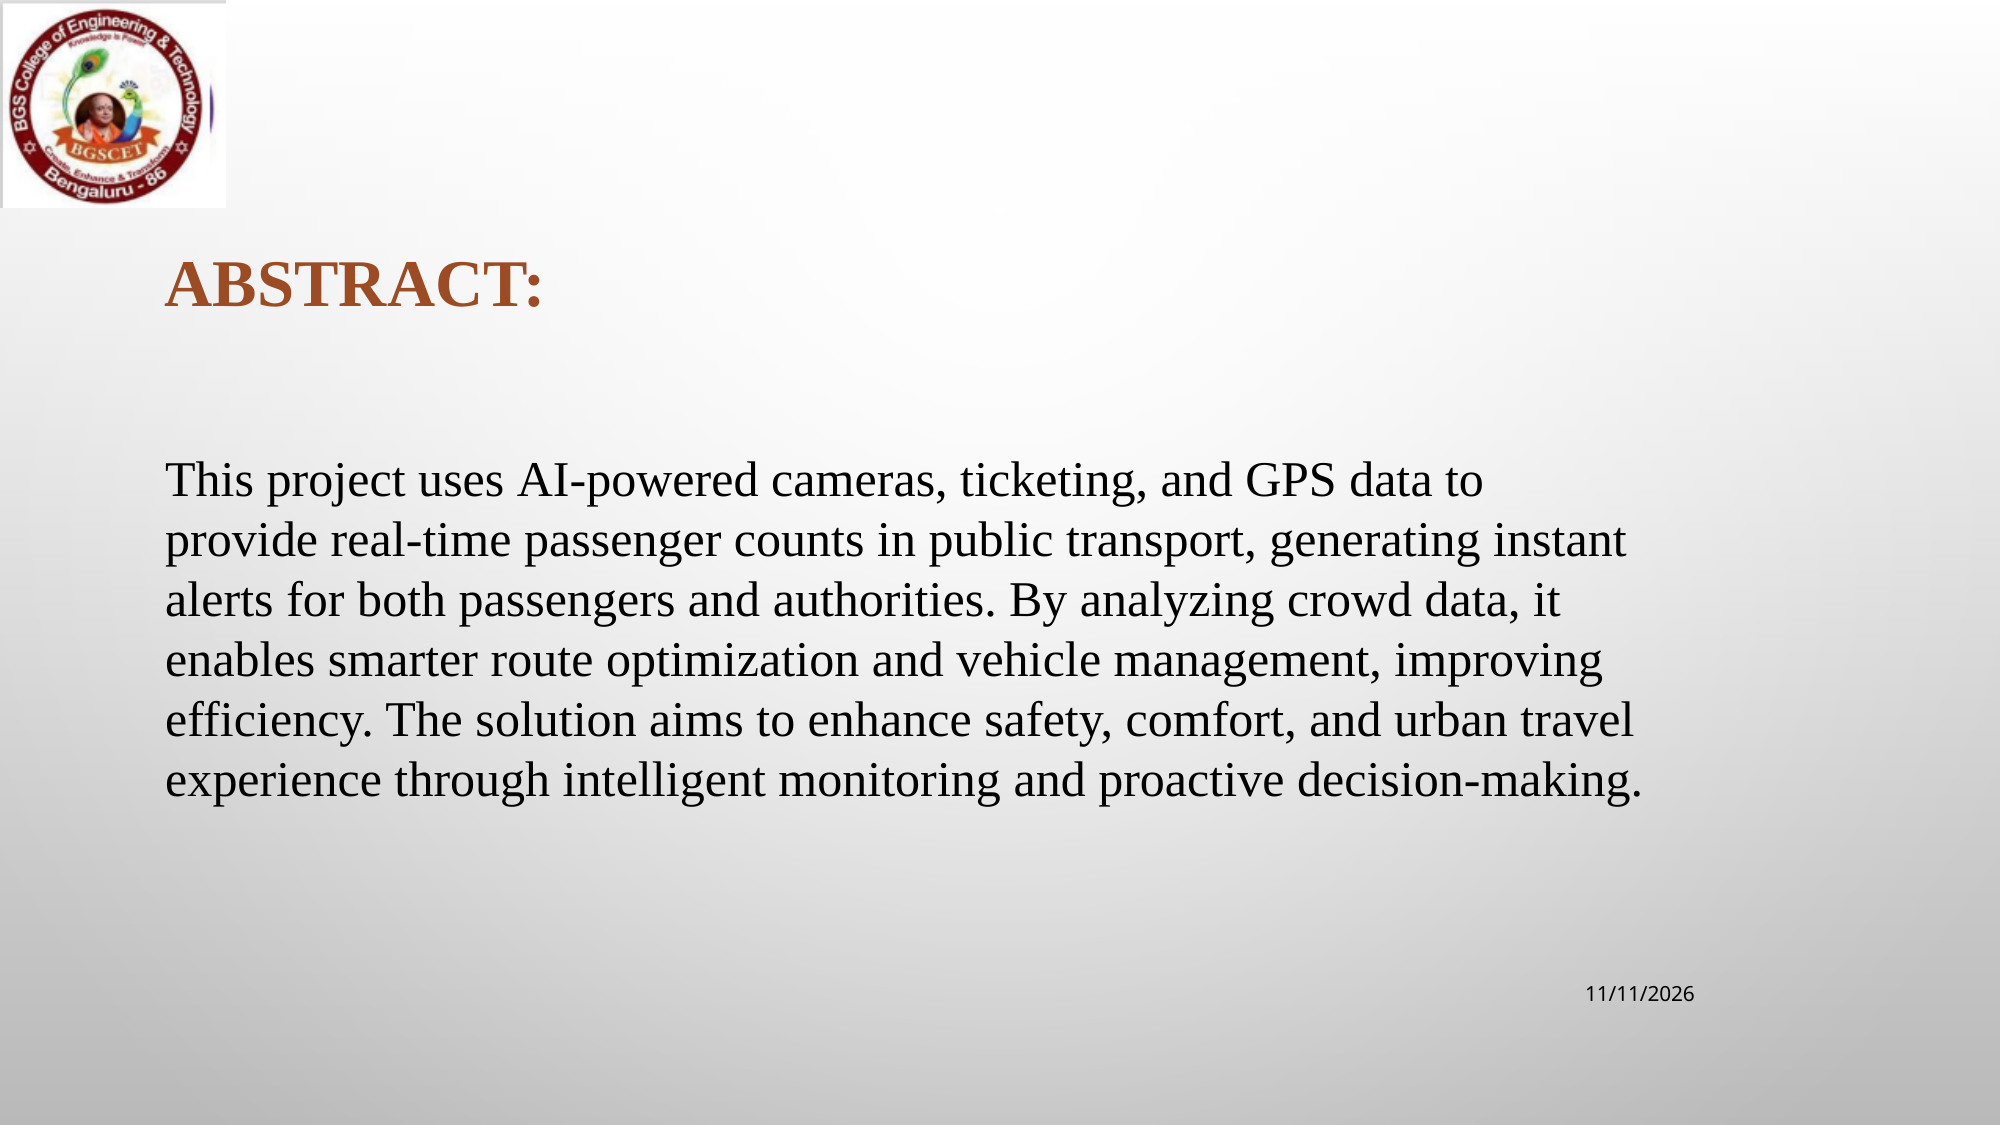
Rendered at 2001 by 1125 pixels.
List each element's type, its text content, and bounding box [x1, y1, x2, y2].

text_box ABSTRACT: [149, 232, 1150, 328]
picture [0, 0, 2000, 1125]
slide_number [1259, 965, 1710, 1025]
text_box This project uses AI-powered cameras, ticketing, and GPS data to provide real-time passenger counts in public transport, generating instant alerts for both passengers and authorities. By analyzing crowd data, it enables smarter route optimization and vehicle management, improving efficiency. The solution aims to enhance safety, comfort, and urban travel experience through intelligent monitoring and proactive decision-making. [150, 438, 1742, 814]
